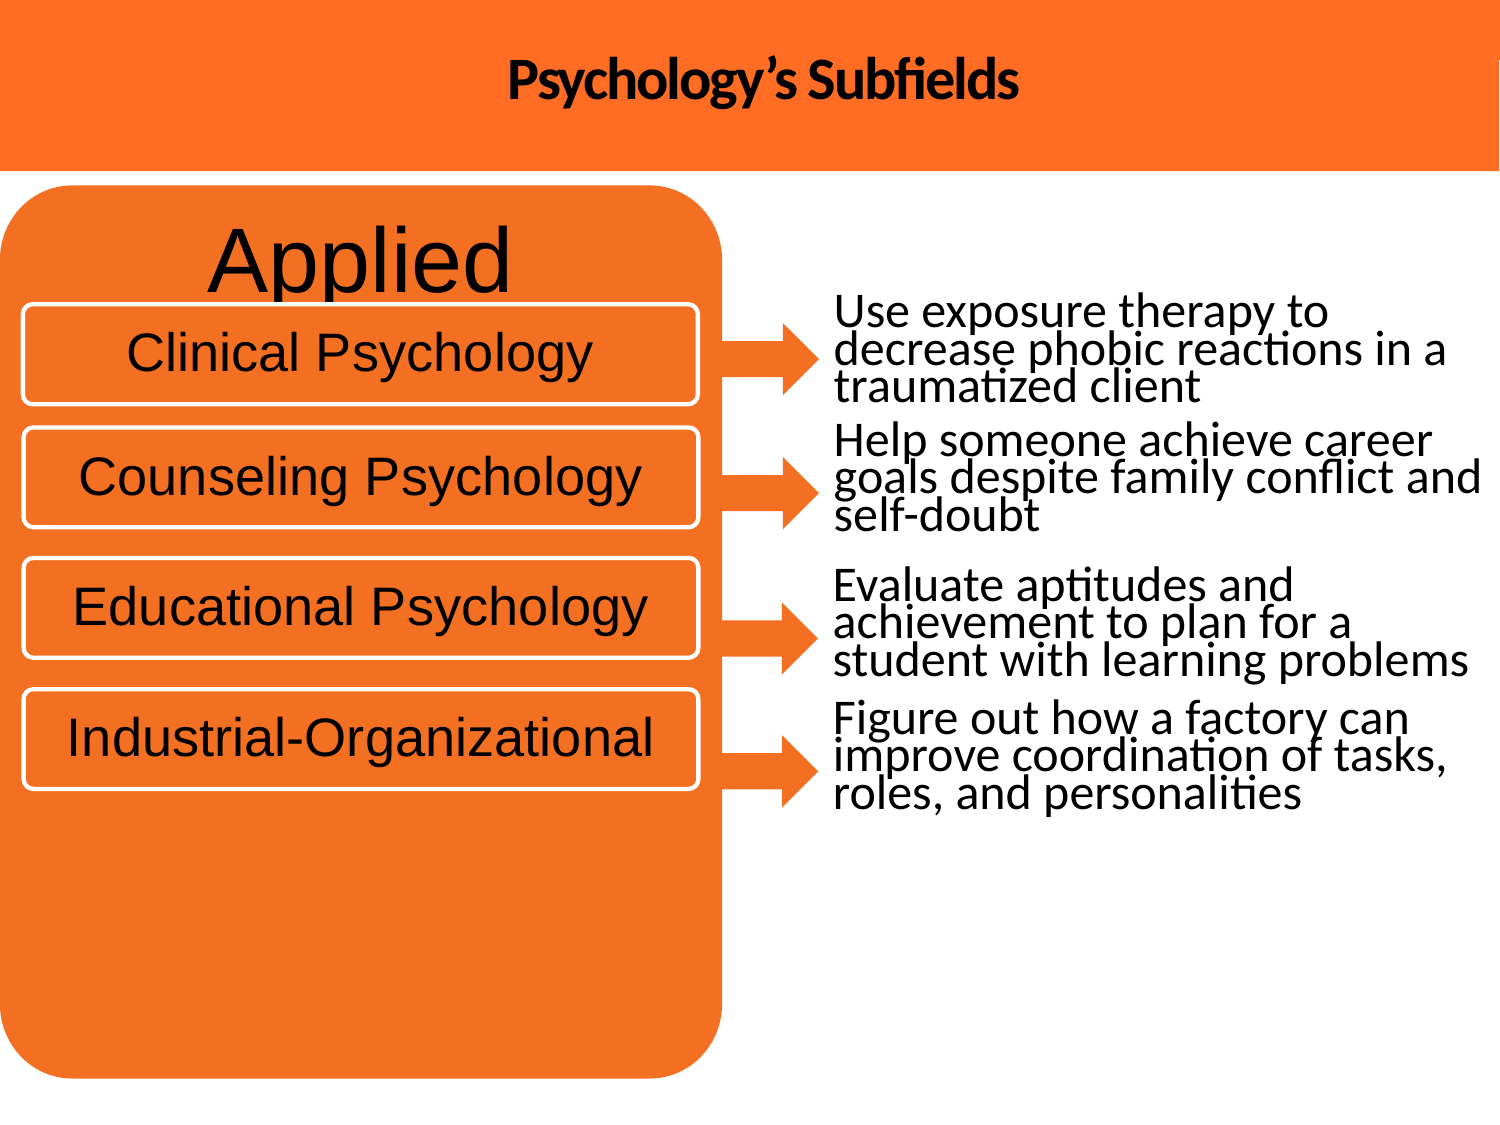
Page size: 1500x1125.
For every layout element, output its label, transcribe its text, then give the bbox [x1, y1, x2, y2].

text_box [0, 185, 723, 1079]
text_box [705, 432, 1500, 554]
title Psychology’s Subfields [0, 0, 1500, 172]
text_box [705, 292, 1500, 426]
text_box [704, 698, 1500, 832]
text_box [721, 566, 1500, 696]
